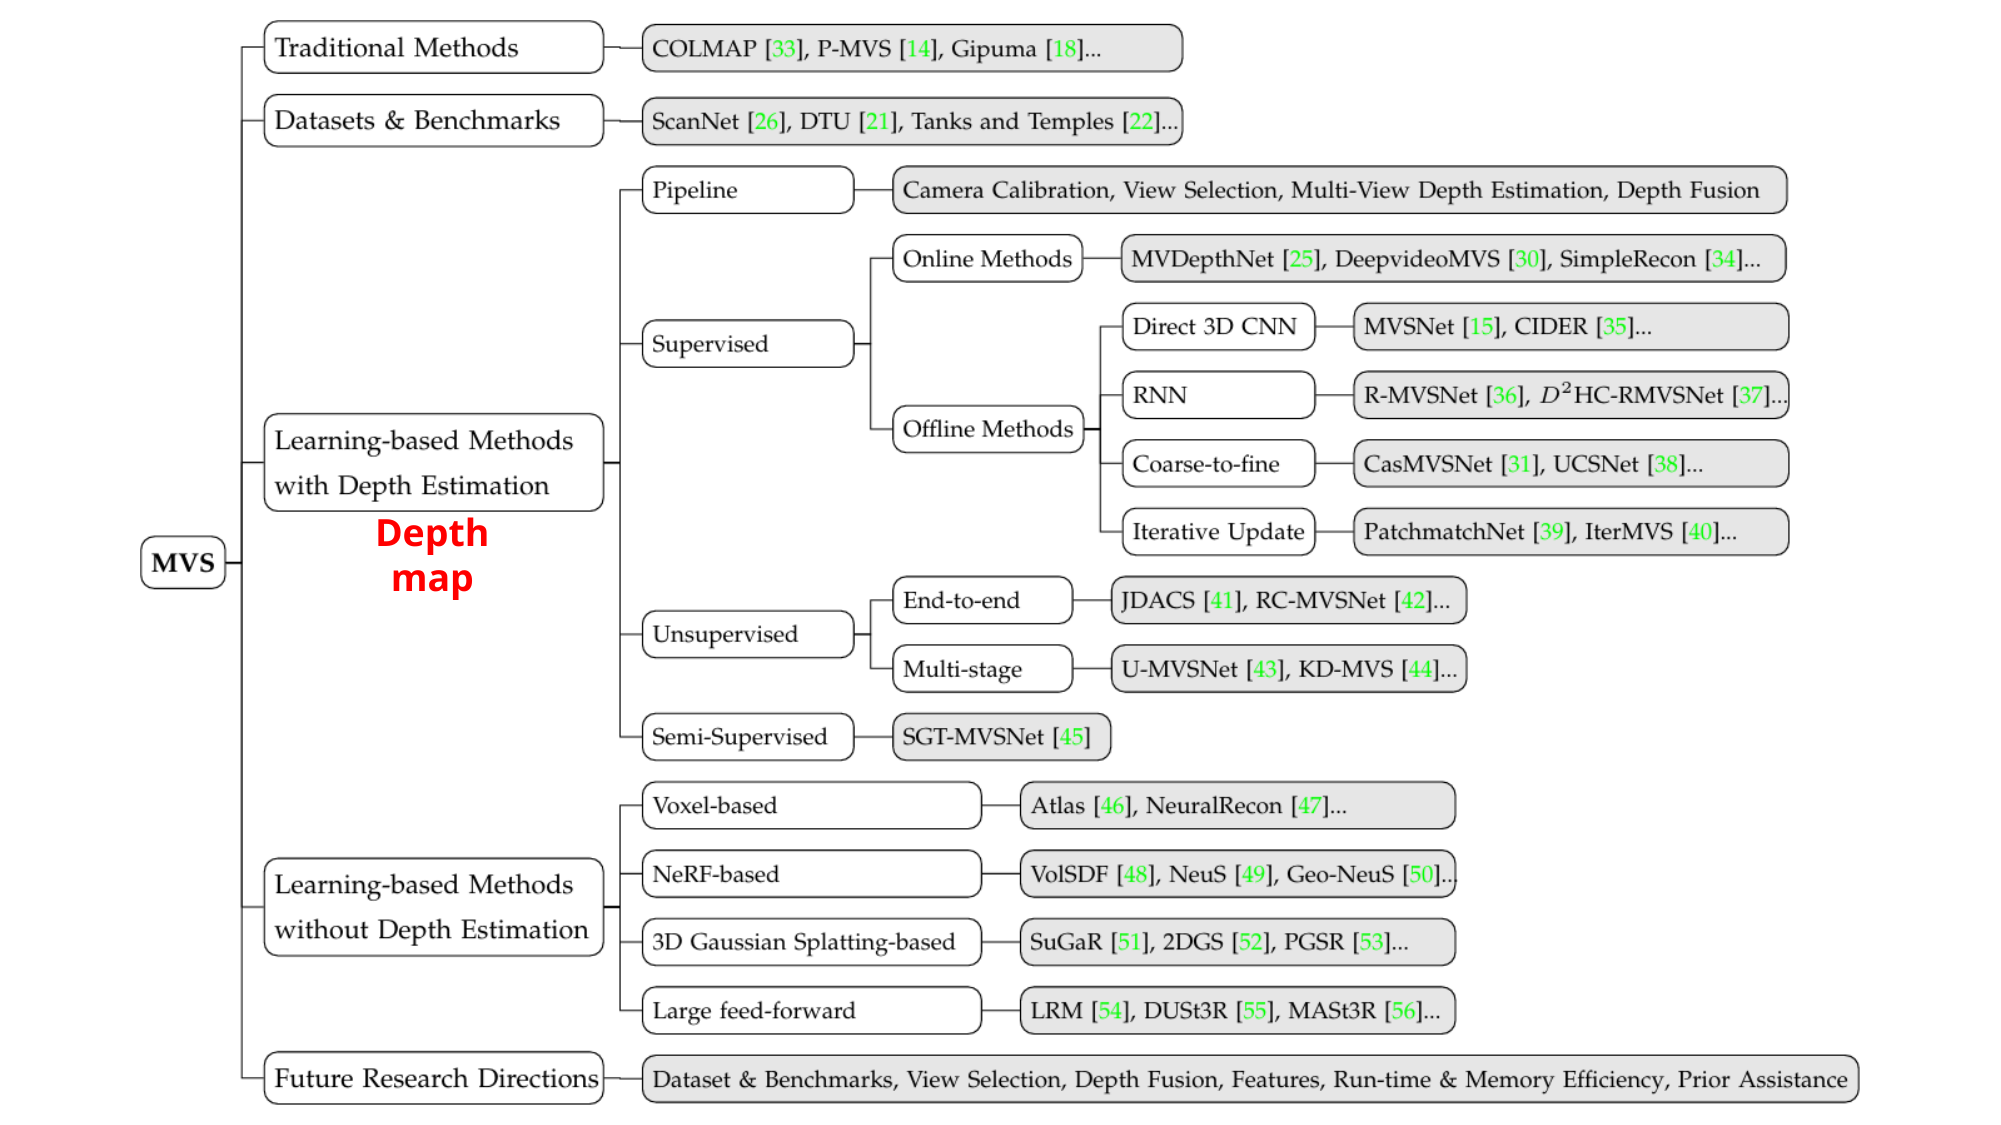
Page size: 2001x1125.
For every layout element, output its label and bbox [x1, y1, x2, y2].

picture [139, 19, 1861, 1106]
